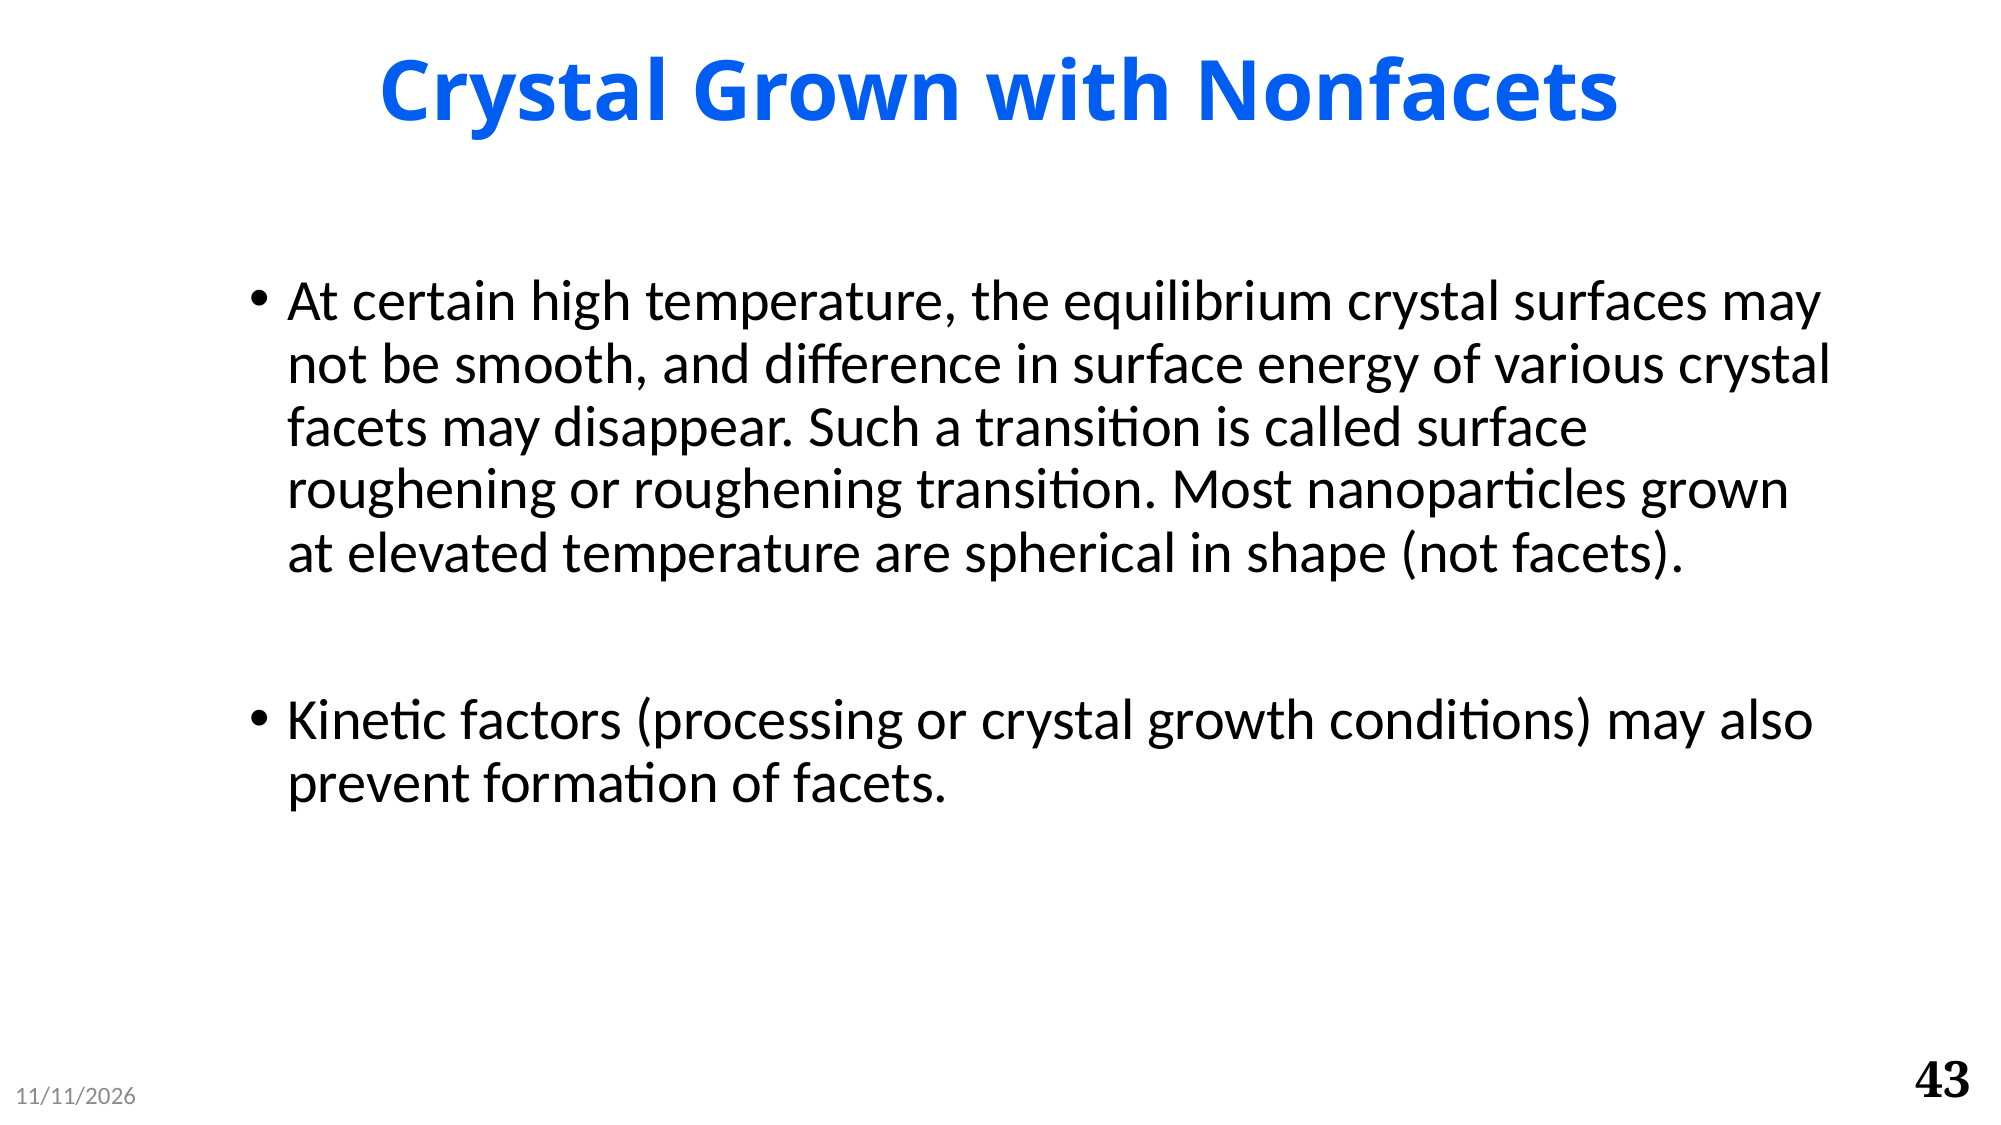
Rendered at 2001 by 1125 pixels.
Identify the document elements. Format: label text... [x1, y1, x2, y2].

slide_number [0, 1065, 450, 1125]
list At certain high temperature, the equilibrium crystal surfaces may not be smooth, and difference in surface energy of various crystal facets may disappear. Such a transition is called surface roughening or roughening transition. Most nanoparticles grown at elevated temperature are spherical in shape (not facets). Kinetic factors (processing or crystal growth conditions) may also prevent formation of facets. [235, 262, 1863, 977]
slide_number 43 [1536, 1051, 1987, 1112]
title Crystal Grown with Nonfacets [137, 0, 1863, 188]
